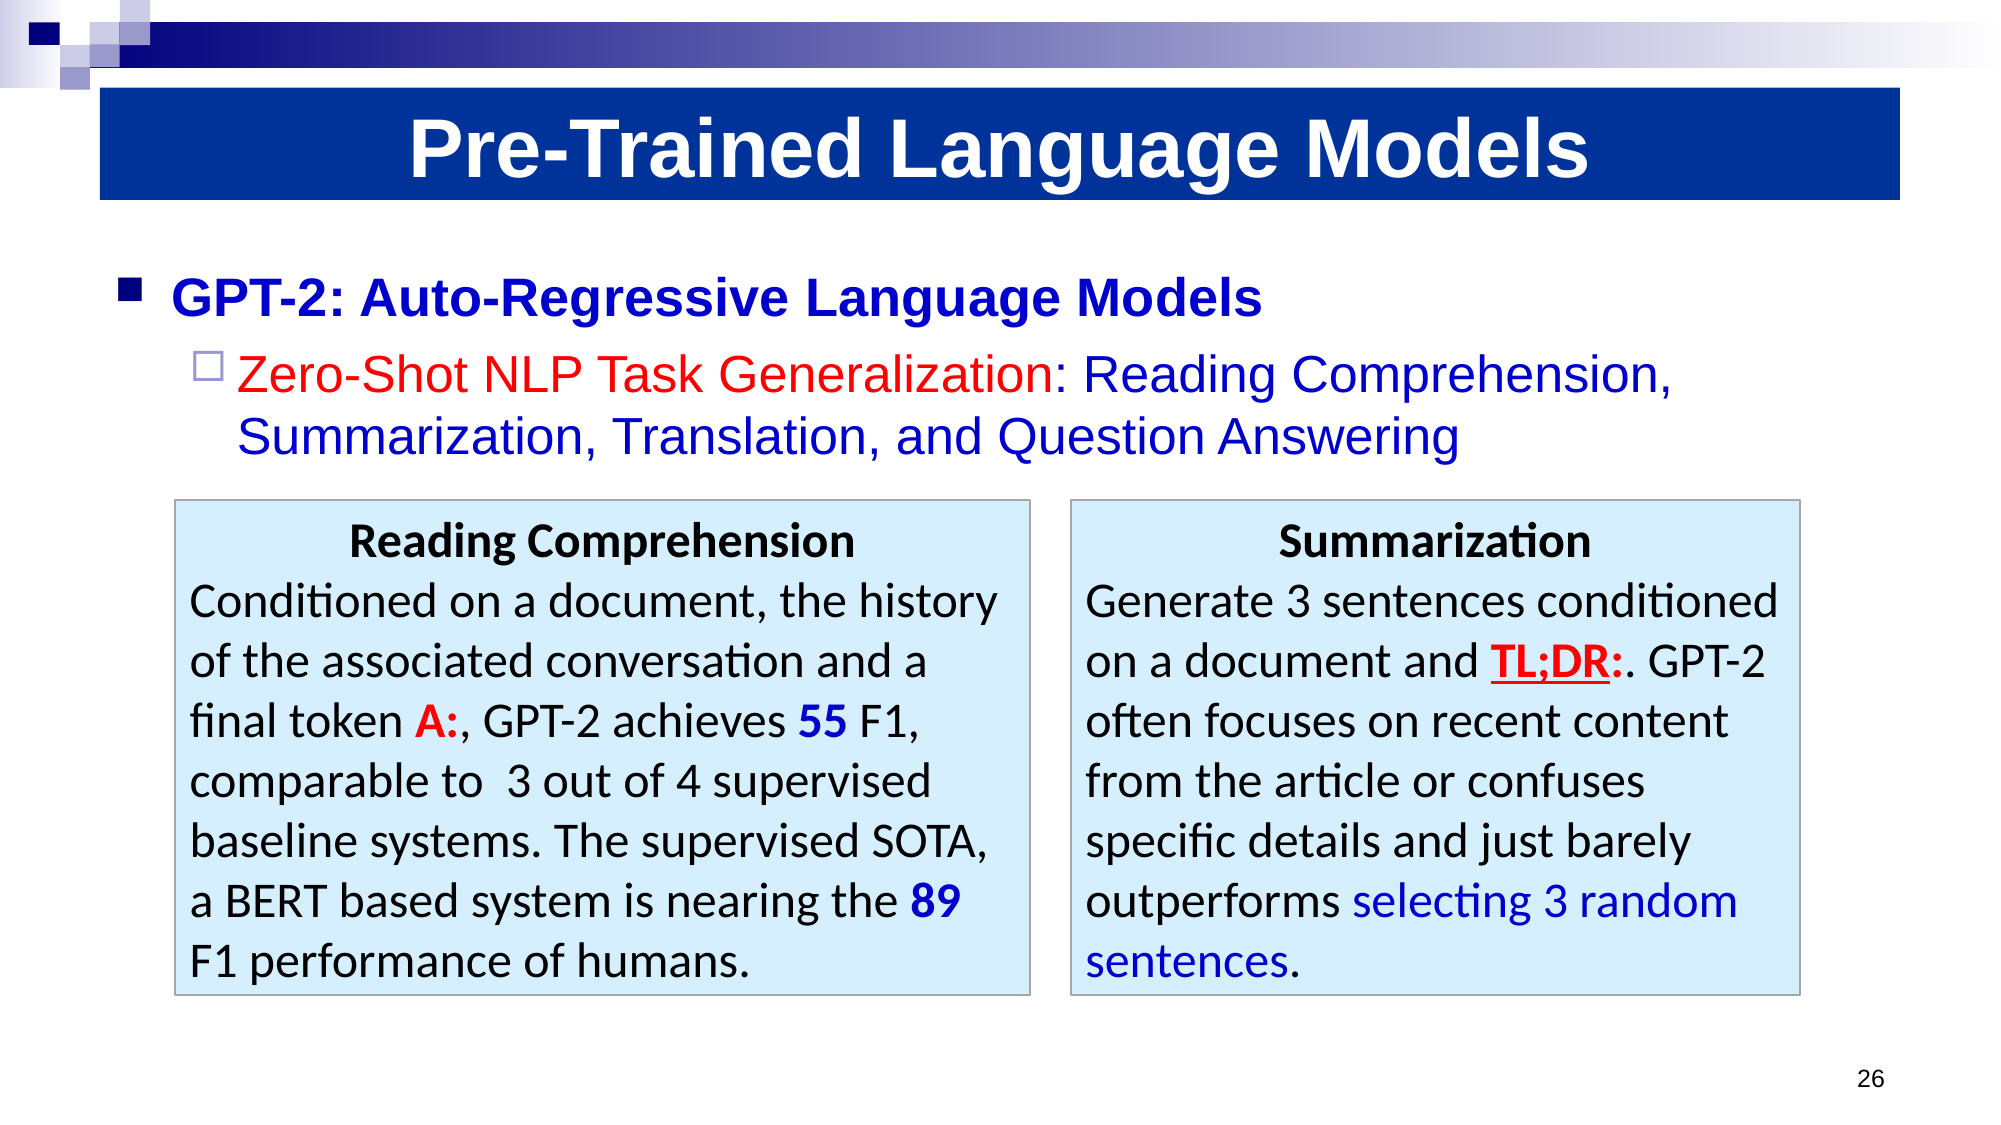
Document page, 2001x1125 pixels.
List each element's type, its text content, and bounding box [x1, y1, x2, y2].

title Pre-Trained Language Models [99, 87, 1900, 200]
slide_number 26 [1666, 1024, 1901, 1101]
text_box Summarization Generate 3 sentences conditioned on a document and TL;DR:. GPT-2 often focuses on recent content from the article or confuses specific details and just barely outperforms selecting 3 random sentences. [1070, 499, 1800, 995]
list GPT-2: Auto-Regressive Language Models Zero-Shot NLP Task Generalization: Reading Comprehension, Summarization, Translation, and Question Answering [99, 254, 1900, 1055]
text_box Reading Comprehension Conditioned on a document, the history of the associated conversation and a final token A:, GPT-2 achieves 55 F1, comparable to 3 out of 4 supervised baseline systems. The supervised SOTA, a BERT based system is nearing the 89 F1 performance of humans. [174, 499, 1031, 995]
